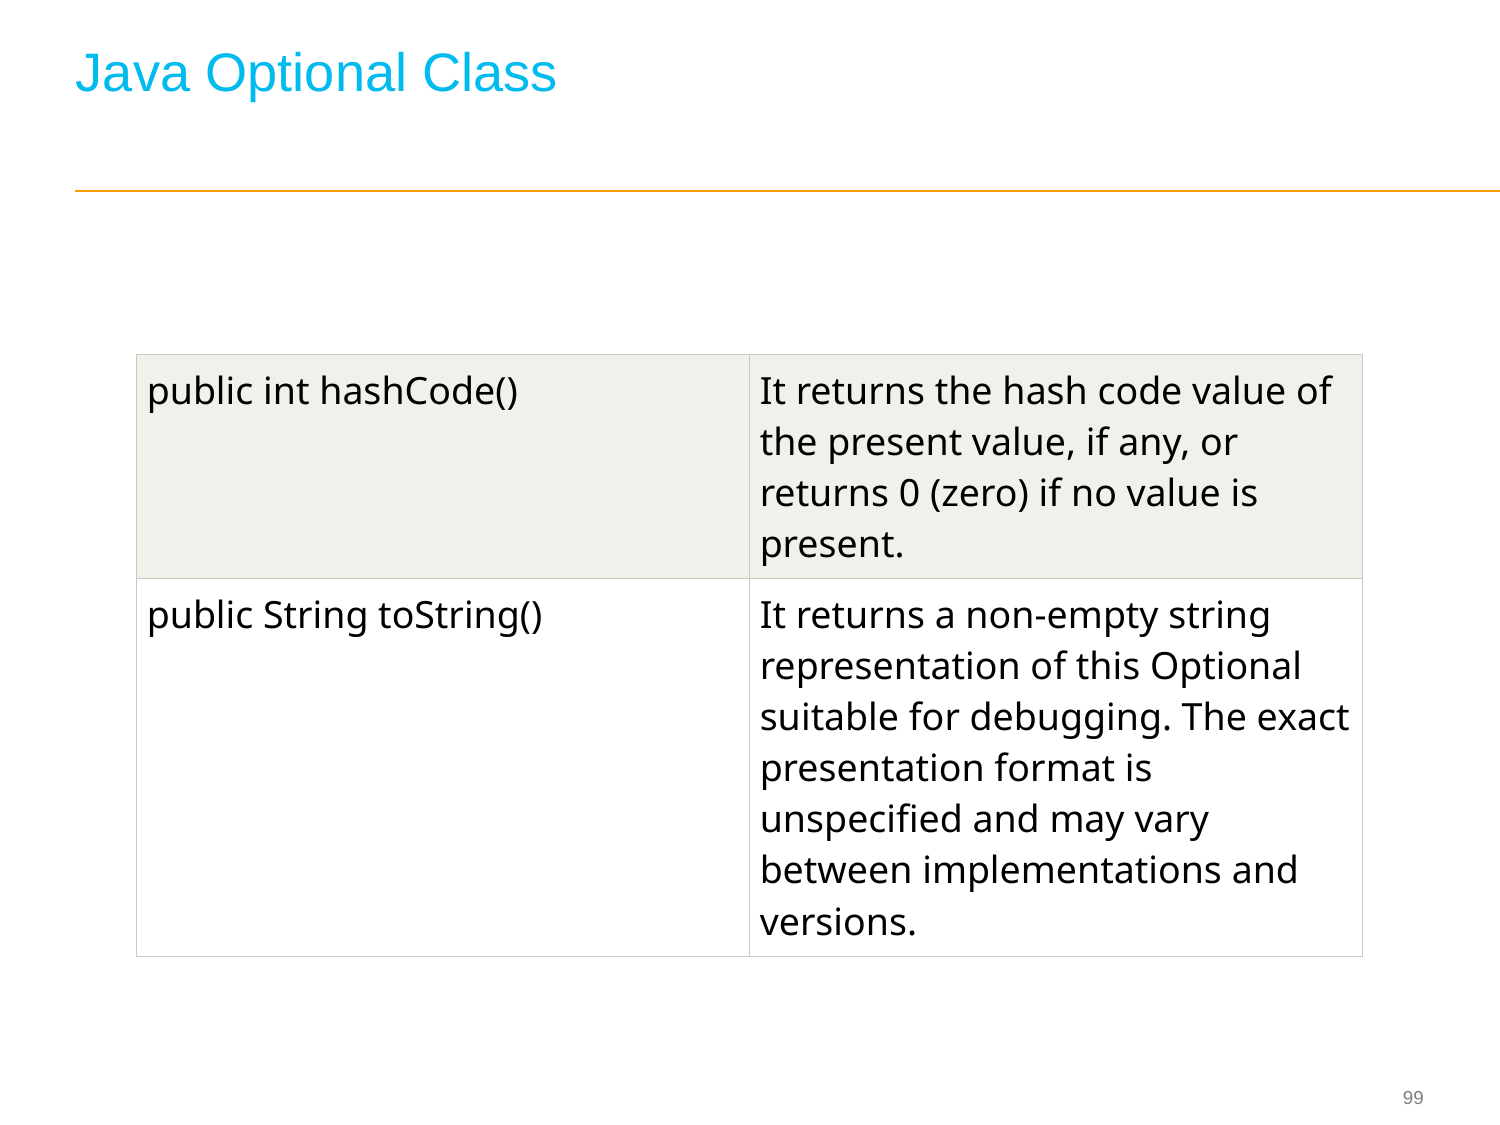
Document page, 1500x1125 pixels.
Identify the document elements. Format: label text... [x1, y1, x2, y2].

table_cell It returns a non-empty string representation of this Optional suitable for debugging. The exact presentation format is unspecified and may vary between implementations and versions. [750, 579, 1362, 956]
table_header public int hashCode() [137, 355, 749, 578]
title Java Optional Class [75, 27, 1422, 157]
table_header It returns the hash code value of the present value, if any, or returns 0 (zero) if no value is present. [750, 355, 1362, 578]
table_cell public String toString() [137, 579, 749, 956]
